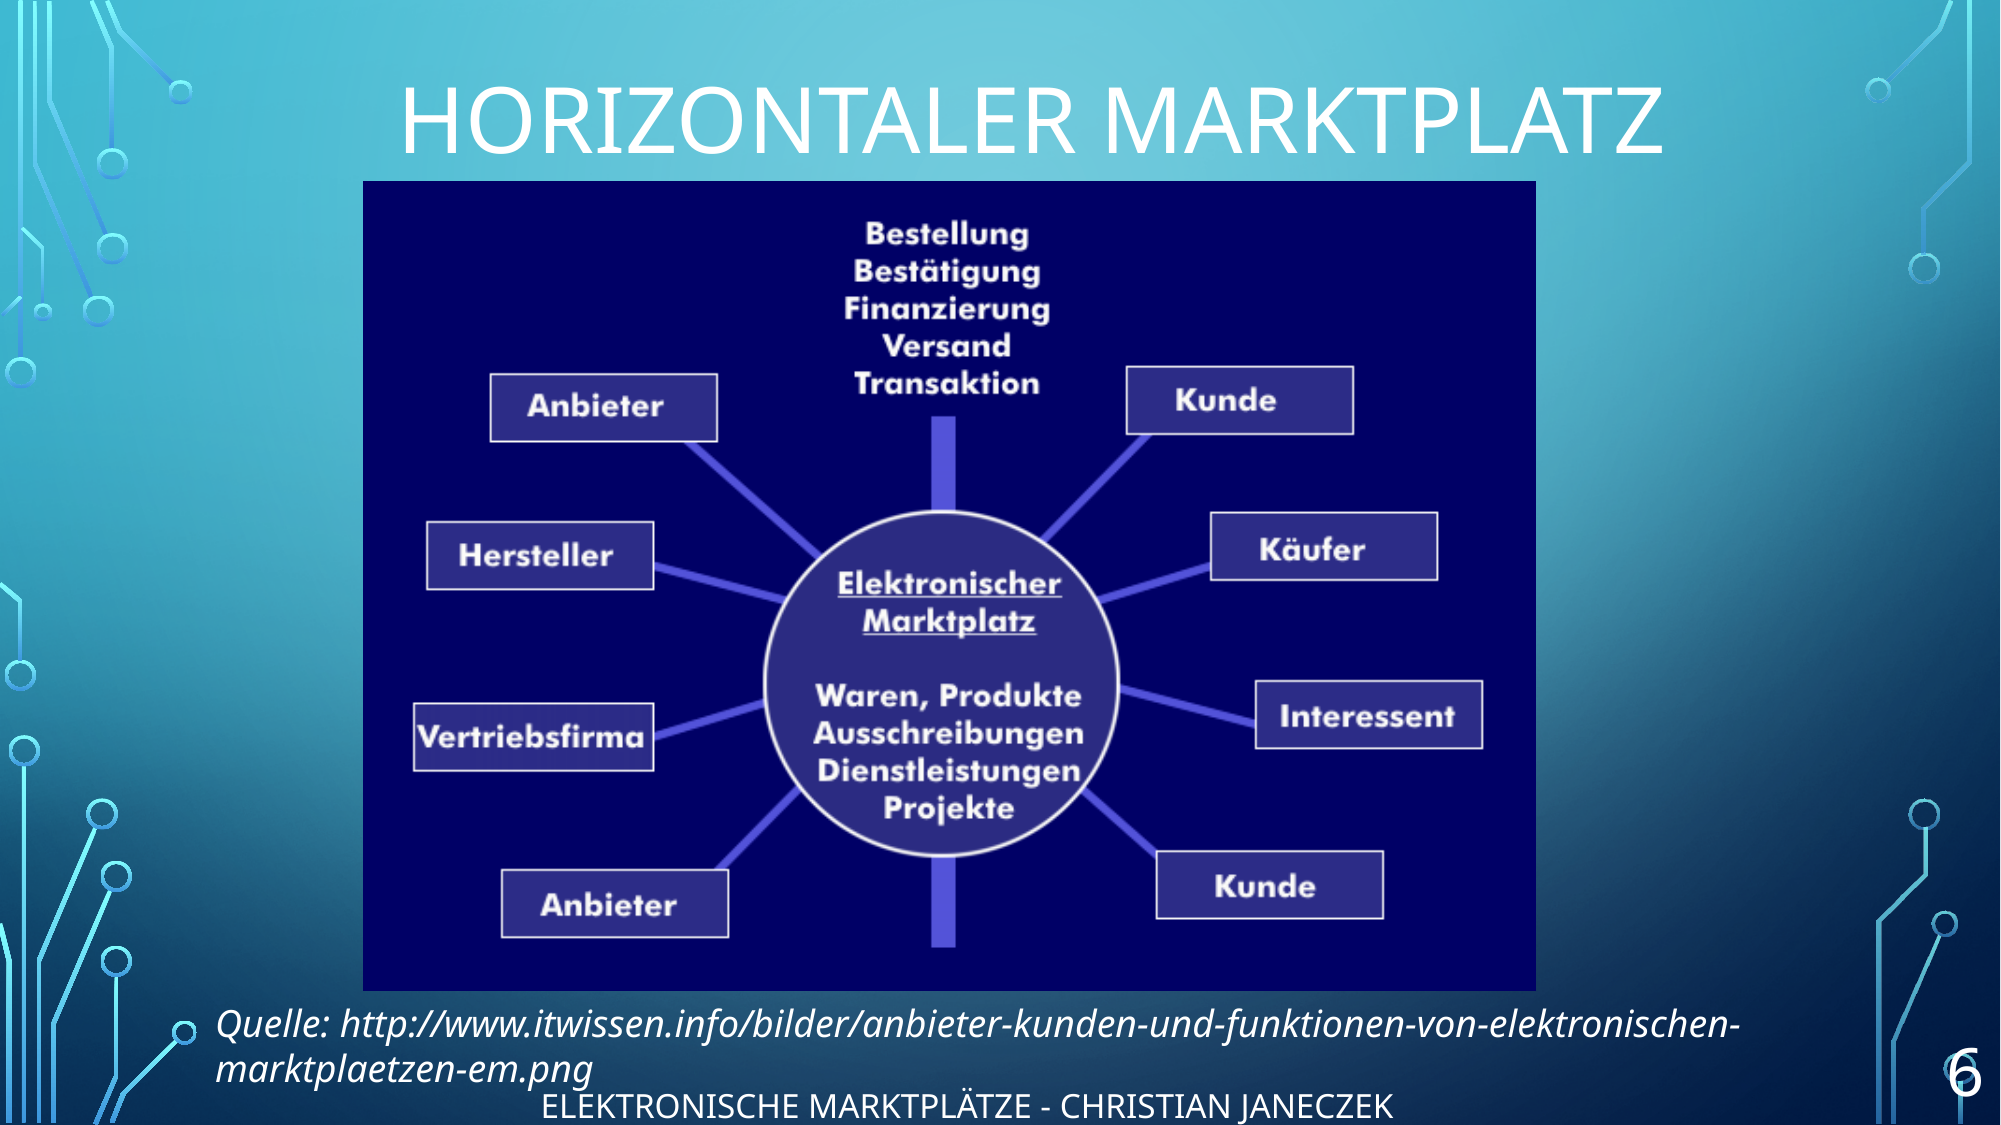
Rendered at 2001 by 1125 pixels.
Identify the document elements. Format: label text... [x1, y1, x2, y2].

slide_number 6 [1825, 1024, 2000, 1125]
title Horizontaler Marktplatz [382, 0, 2000, 248]
text_box Quelle: http://www.itwissen.info/bilder/anbieter-kunden-und-funktionen-von-elektronischen-marktplaetzen-em.png [200, 993, 1950, 1098]
footer Elektronische Marktplätze - Christian Janeczek [525, 1098, 1550, 1125]
picture [362, 181, 1536, 992]
